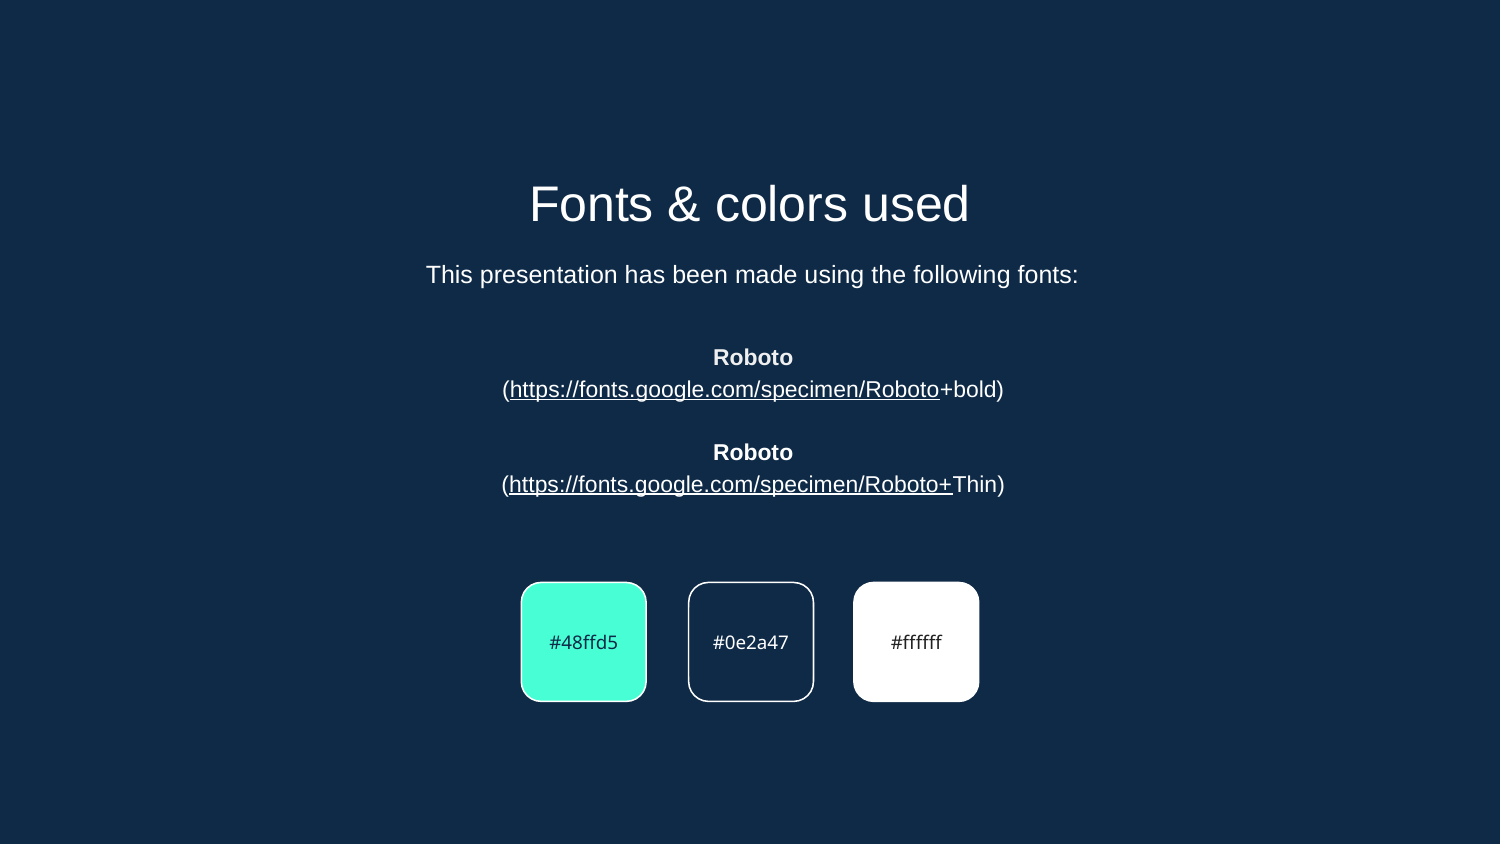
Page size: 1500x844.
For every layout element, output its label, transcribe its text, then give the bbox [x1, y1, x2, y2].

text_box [688, 582, 814, 702]
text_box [853, 582, 979, 702]
list This presentation has been made using the following fonts: [175, 239, 1332, 312]
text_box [521, 582, 647, 702]
title Fonts & colors used [171, 156, 1328, 236]
list Roboto (https://fonts.google.com/specimen/Roboto+bold) Roboto (https://fonts.google.com/specimen/Roboto+Thin) [175, 314, 1332, 521]
